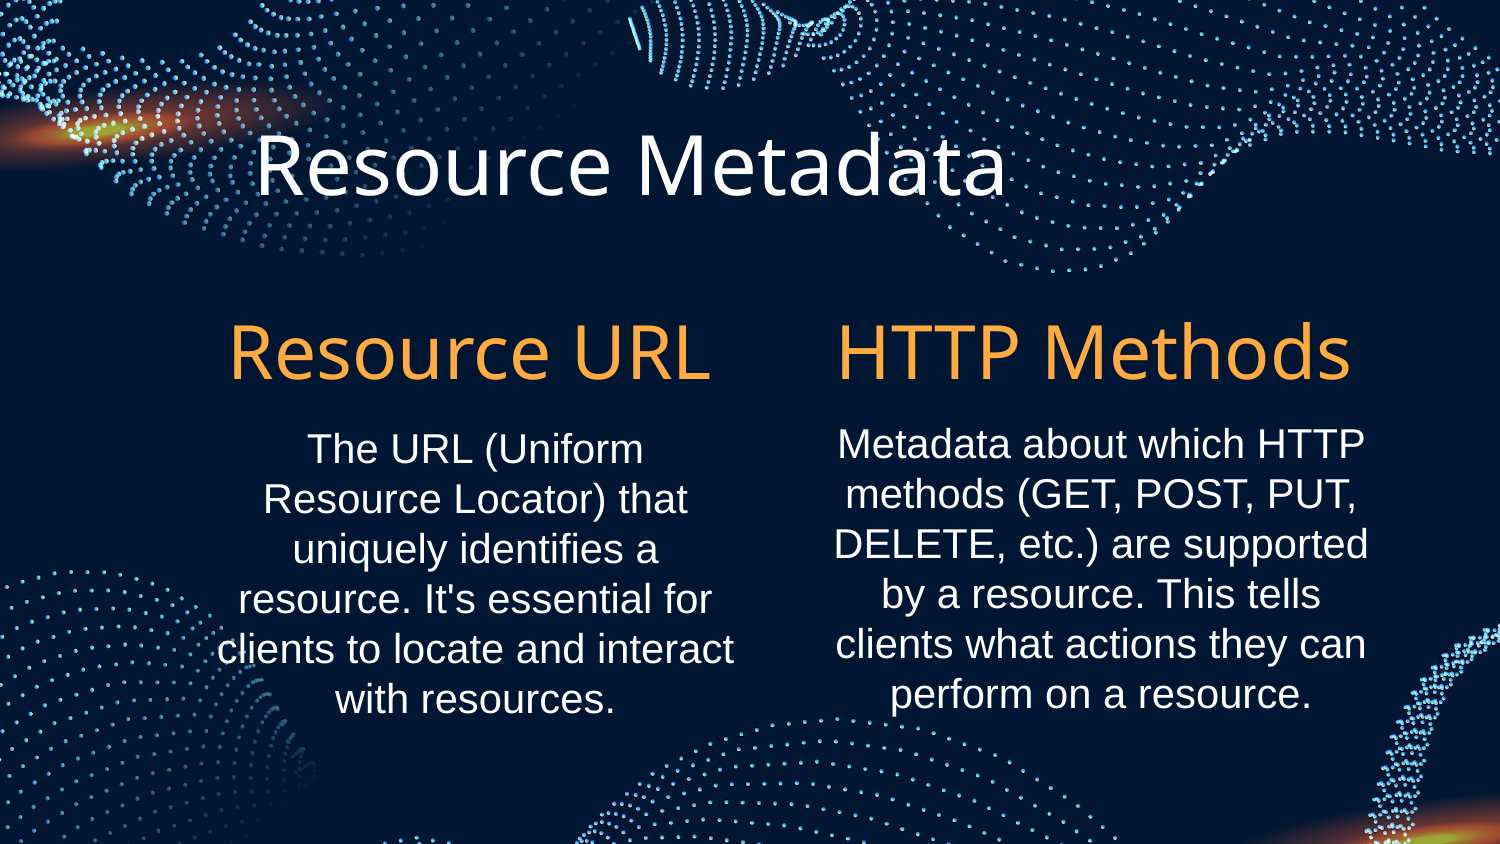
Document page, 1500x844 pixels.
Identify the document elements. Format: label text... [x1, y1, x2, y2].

picture [0, 0, 1500, 844]
title Resource URL [171, 290, 768, 410]
text_box The URL (Uniform Resource Locator) that uniquely identifies a resource. It's essential for clients to locate and interact with resources. [201, 414, 750, 730]
title Resource Metadata [153, 72, 1110, 228]
text_box Metadata about which HTTP methods (GET, POST, PUT, DELETE, etc.) are supported by a resource. This tells clients what actions they can perform on a resource. [801, 409, 1402, 724]
title HTTP Methods [787, 290, 1402, 410]
